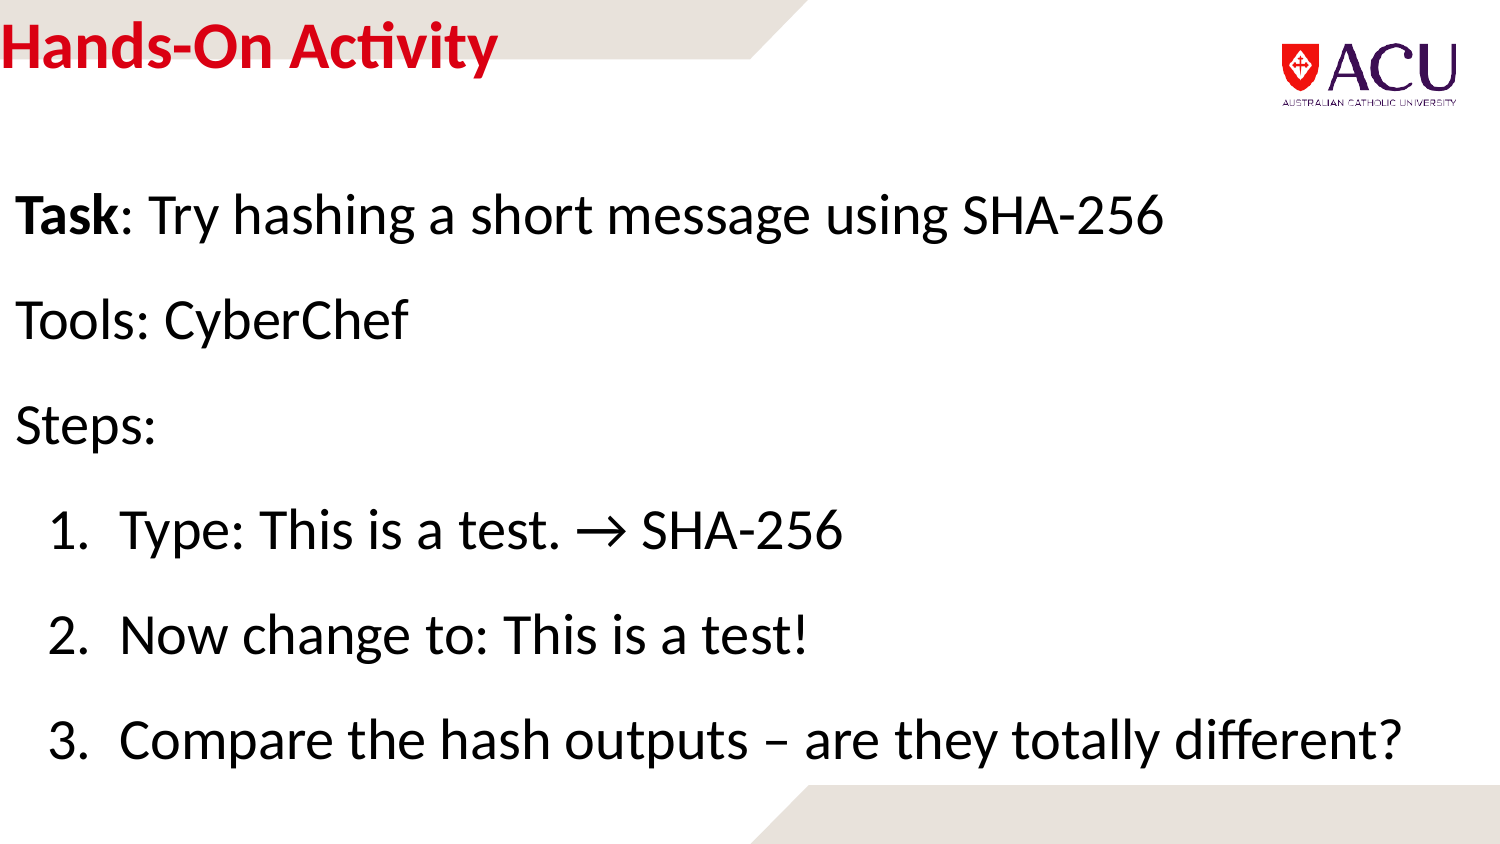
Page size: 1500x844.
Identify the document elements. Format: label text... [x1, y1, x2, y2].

picture [1349, 43, 1456, 106]
text_box Task: Try hashing a short message using SHA-256 Tools: CyberChef Steps: Type: This is a test. → SHA-256 Now change to: This is a test! Compare the hash outputs – are they totally different? [0, 133, 1500, 779]
title Hands-On Activity [0, 0, 1349, 133]
